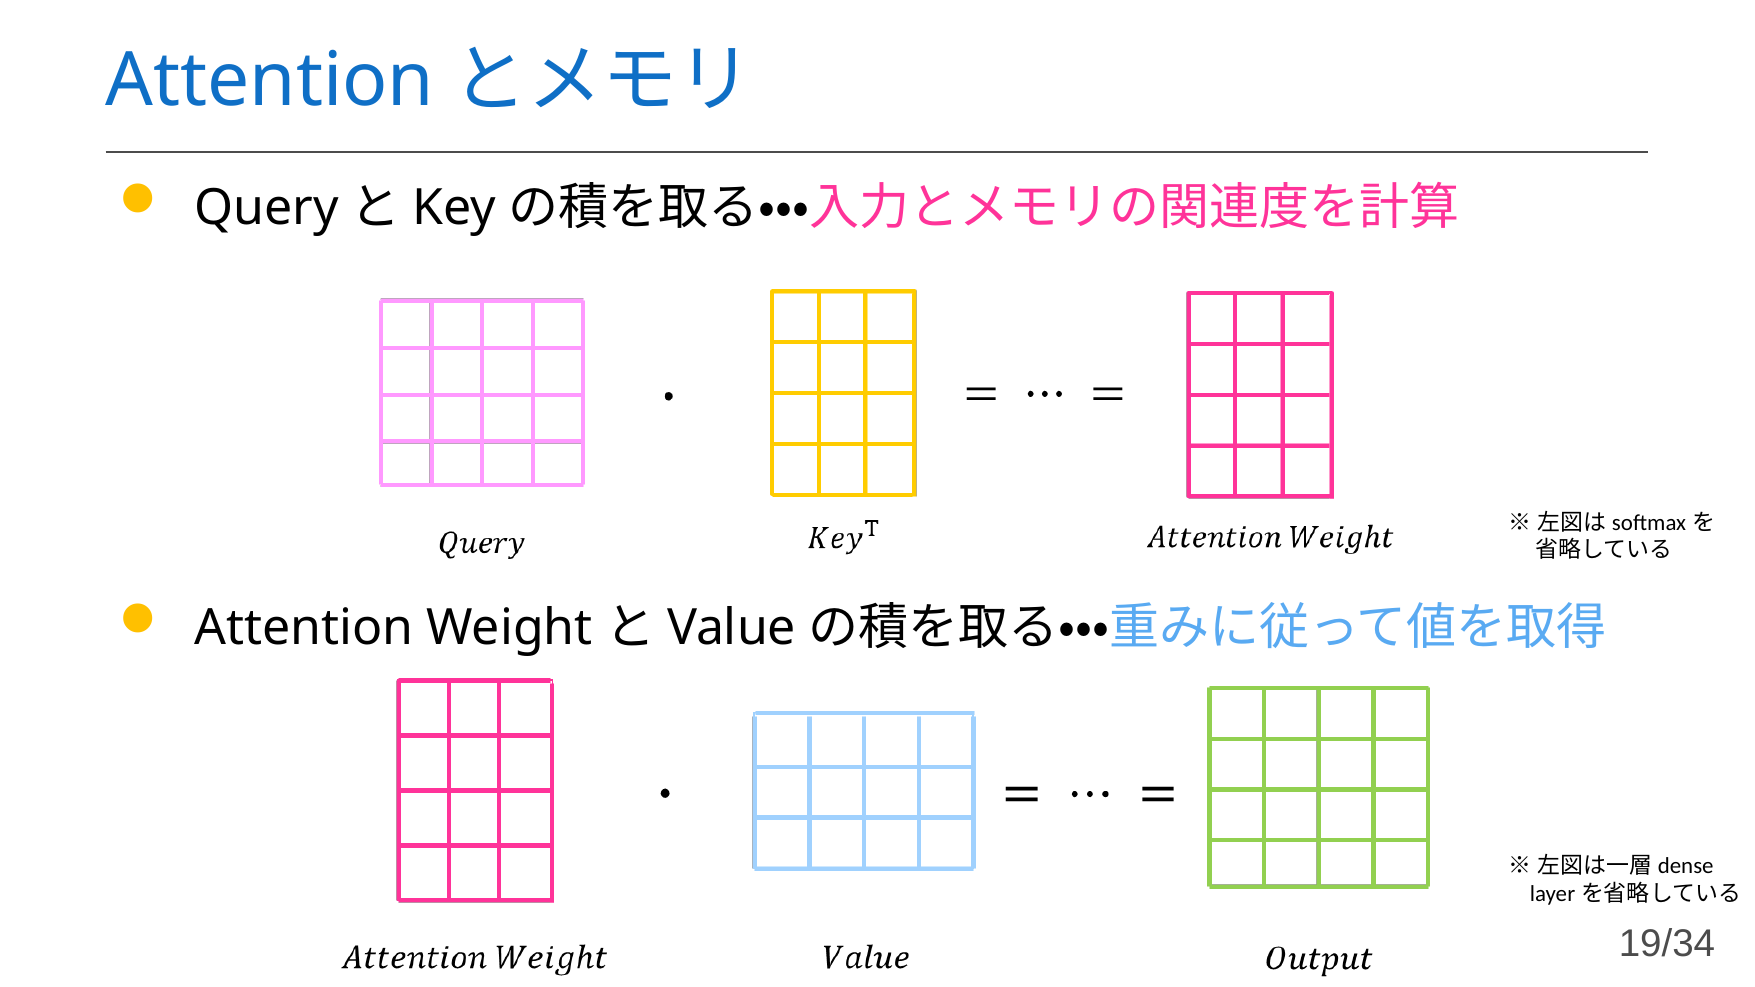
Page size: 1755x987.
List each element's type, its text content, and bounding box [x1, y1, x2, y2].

picture [326, 678, 1464, 987]
picture [346, 289, 1408, 573]
text_box ※左図は一層dense layerを省略している [1494, 843, 1755, 913]
text_box ※左図はsoftmaxを 省略している [1494, 499, 1755, 570]
list QueryとKeyの積を取る・・・入力とメモリの関連度を計算 Attention WeightとValueの積を取る・・・重みに従って値を取得 [119, 174, 1615, 659]
slide_number 19/34 [1614, 917, 1740, 965]
title Attentionとメモリ [105, 30, 1653, 122]
